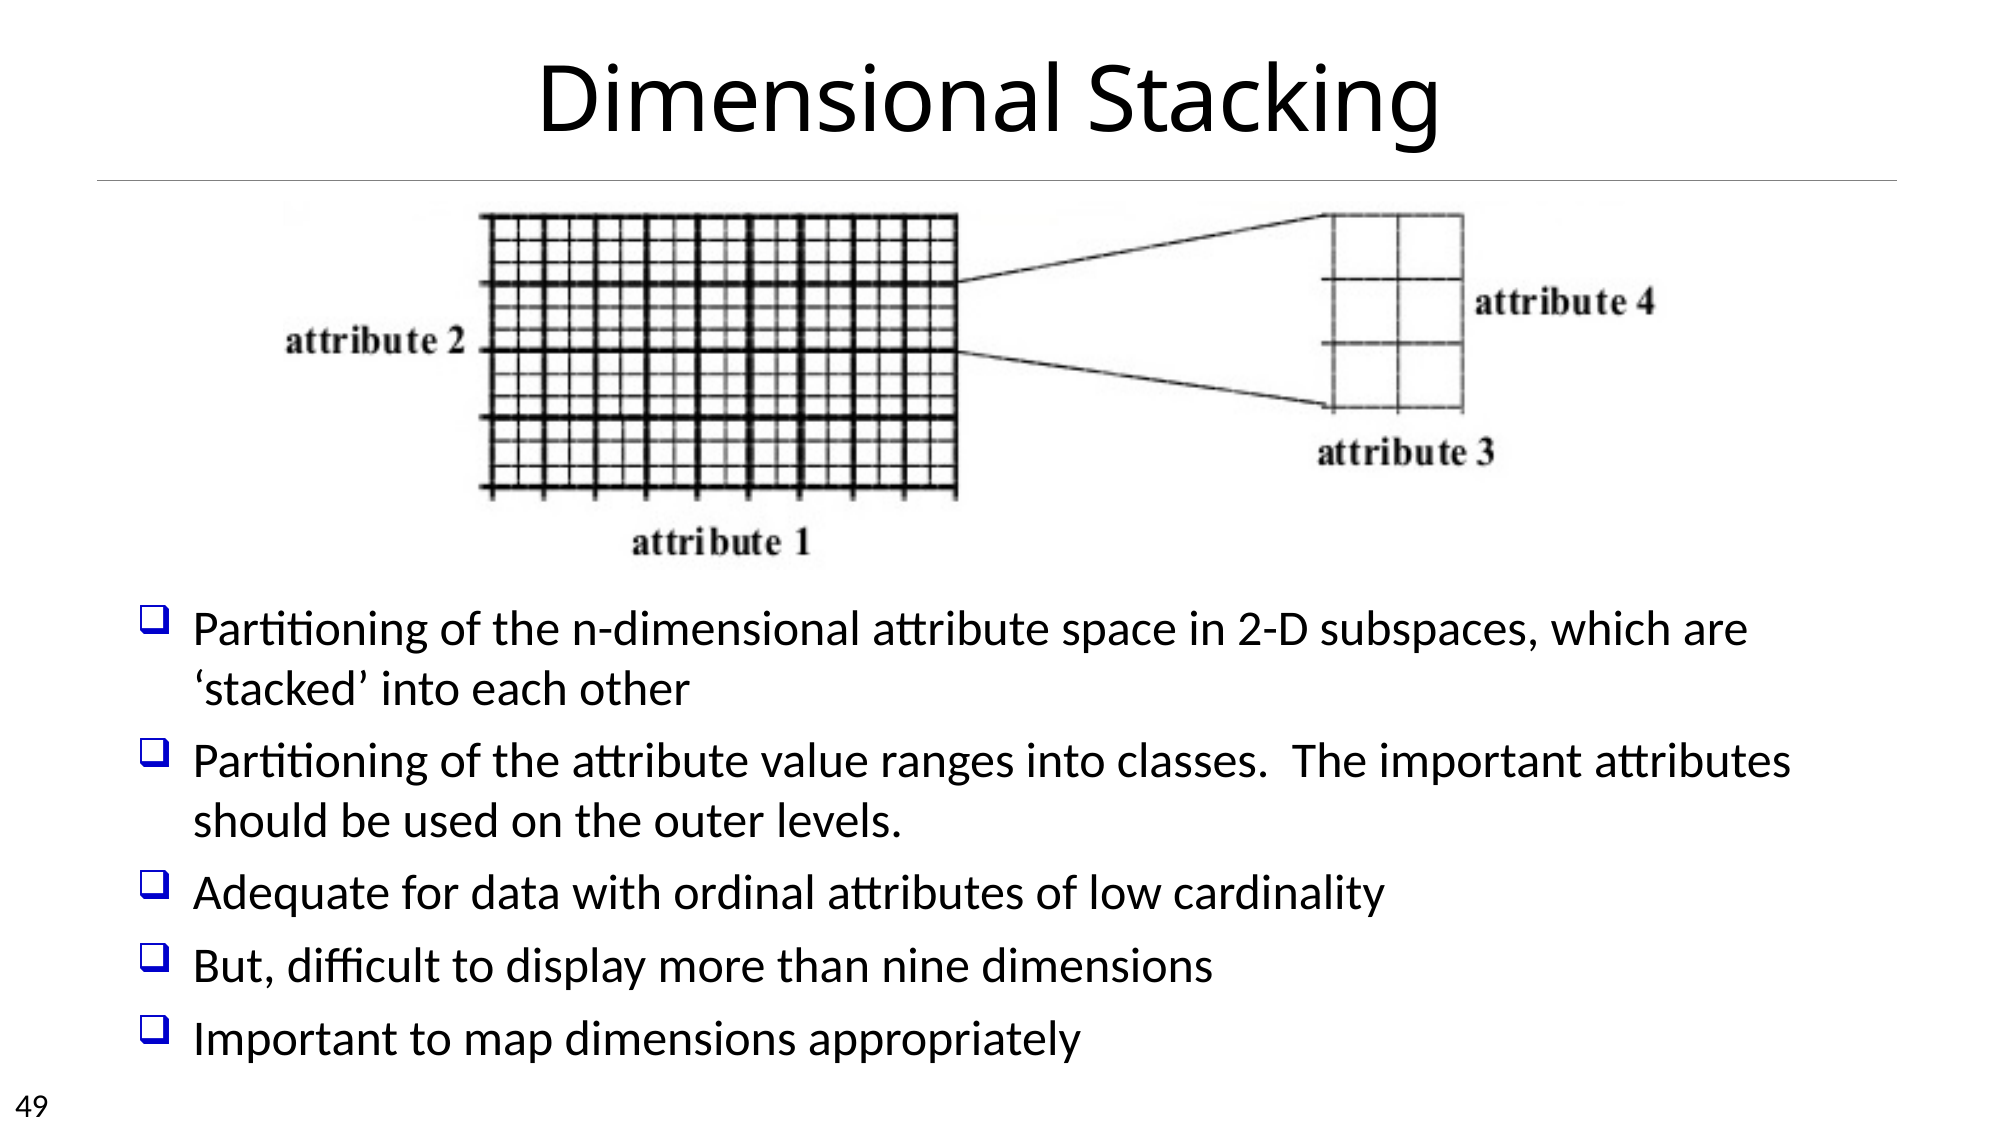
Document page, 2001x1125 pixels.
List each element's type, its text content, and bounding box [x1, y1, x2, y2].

title Dimensional Stacking [57, 47, 1923, 158]
list Partitioning of the n-dimensional attribute space in 2-D subspaces, which are ‘stacked’ into each other Partitioning of the attribute value ranges into classes. The important attributes should be used on the outer levels. Adequate for data with ordinal attributes of low cardinality But, difficult to display more than nine dimensions Important to map dimensions appropriately [121, 587, 1833, 1088]
picture [283, 201, 1672, 570]
